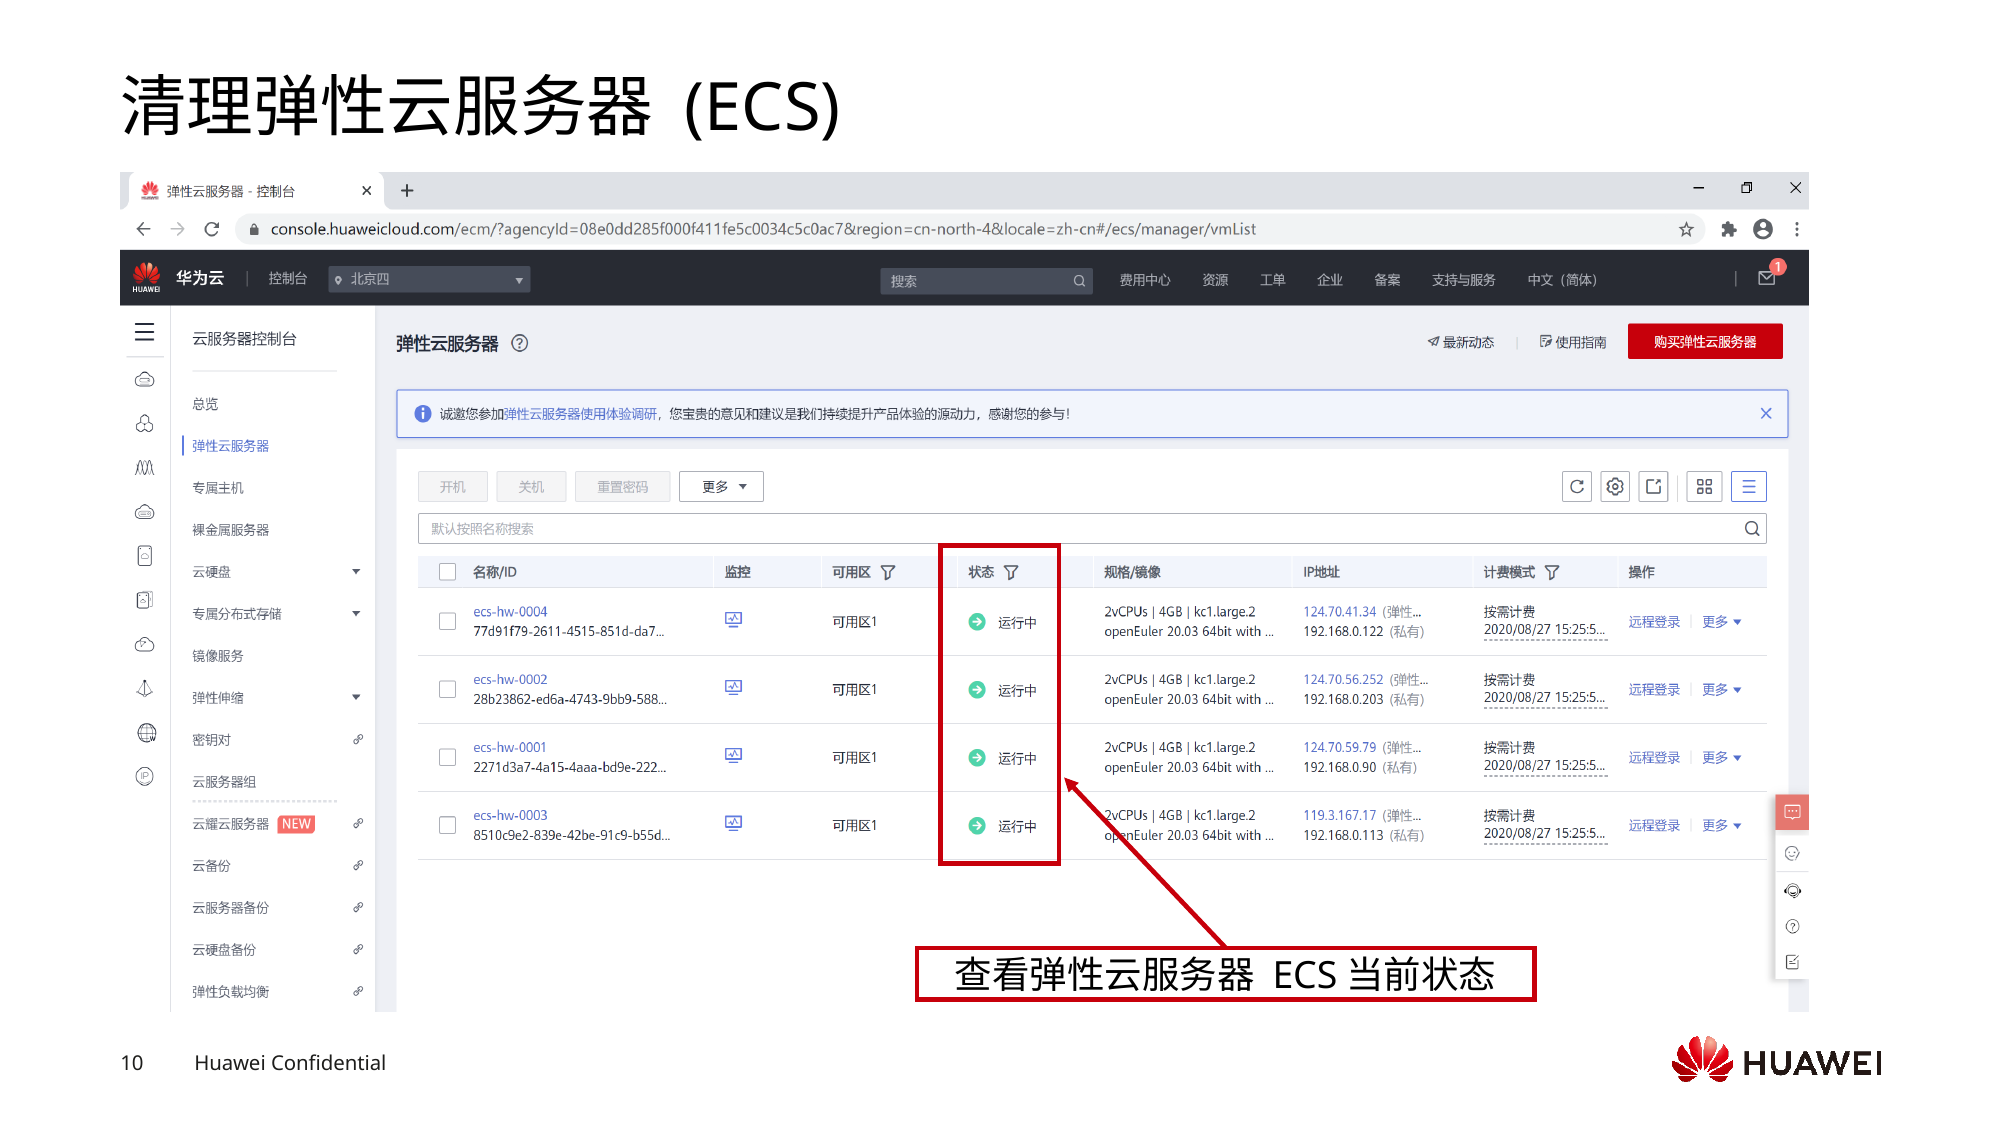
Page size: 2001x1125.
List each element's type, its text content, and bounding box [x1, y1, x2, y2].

picture [1672, 1036, 1881, 1082]
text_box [119, 172, 1809, 1012]
title 清理弹性云服务器 (ECS) [120, 73, 1880, 154]
